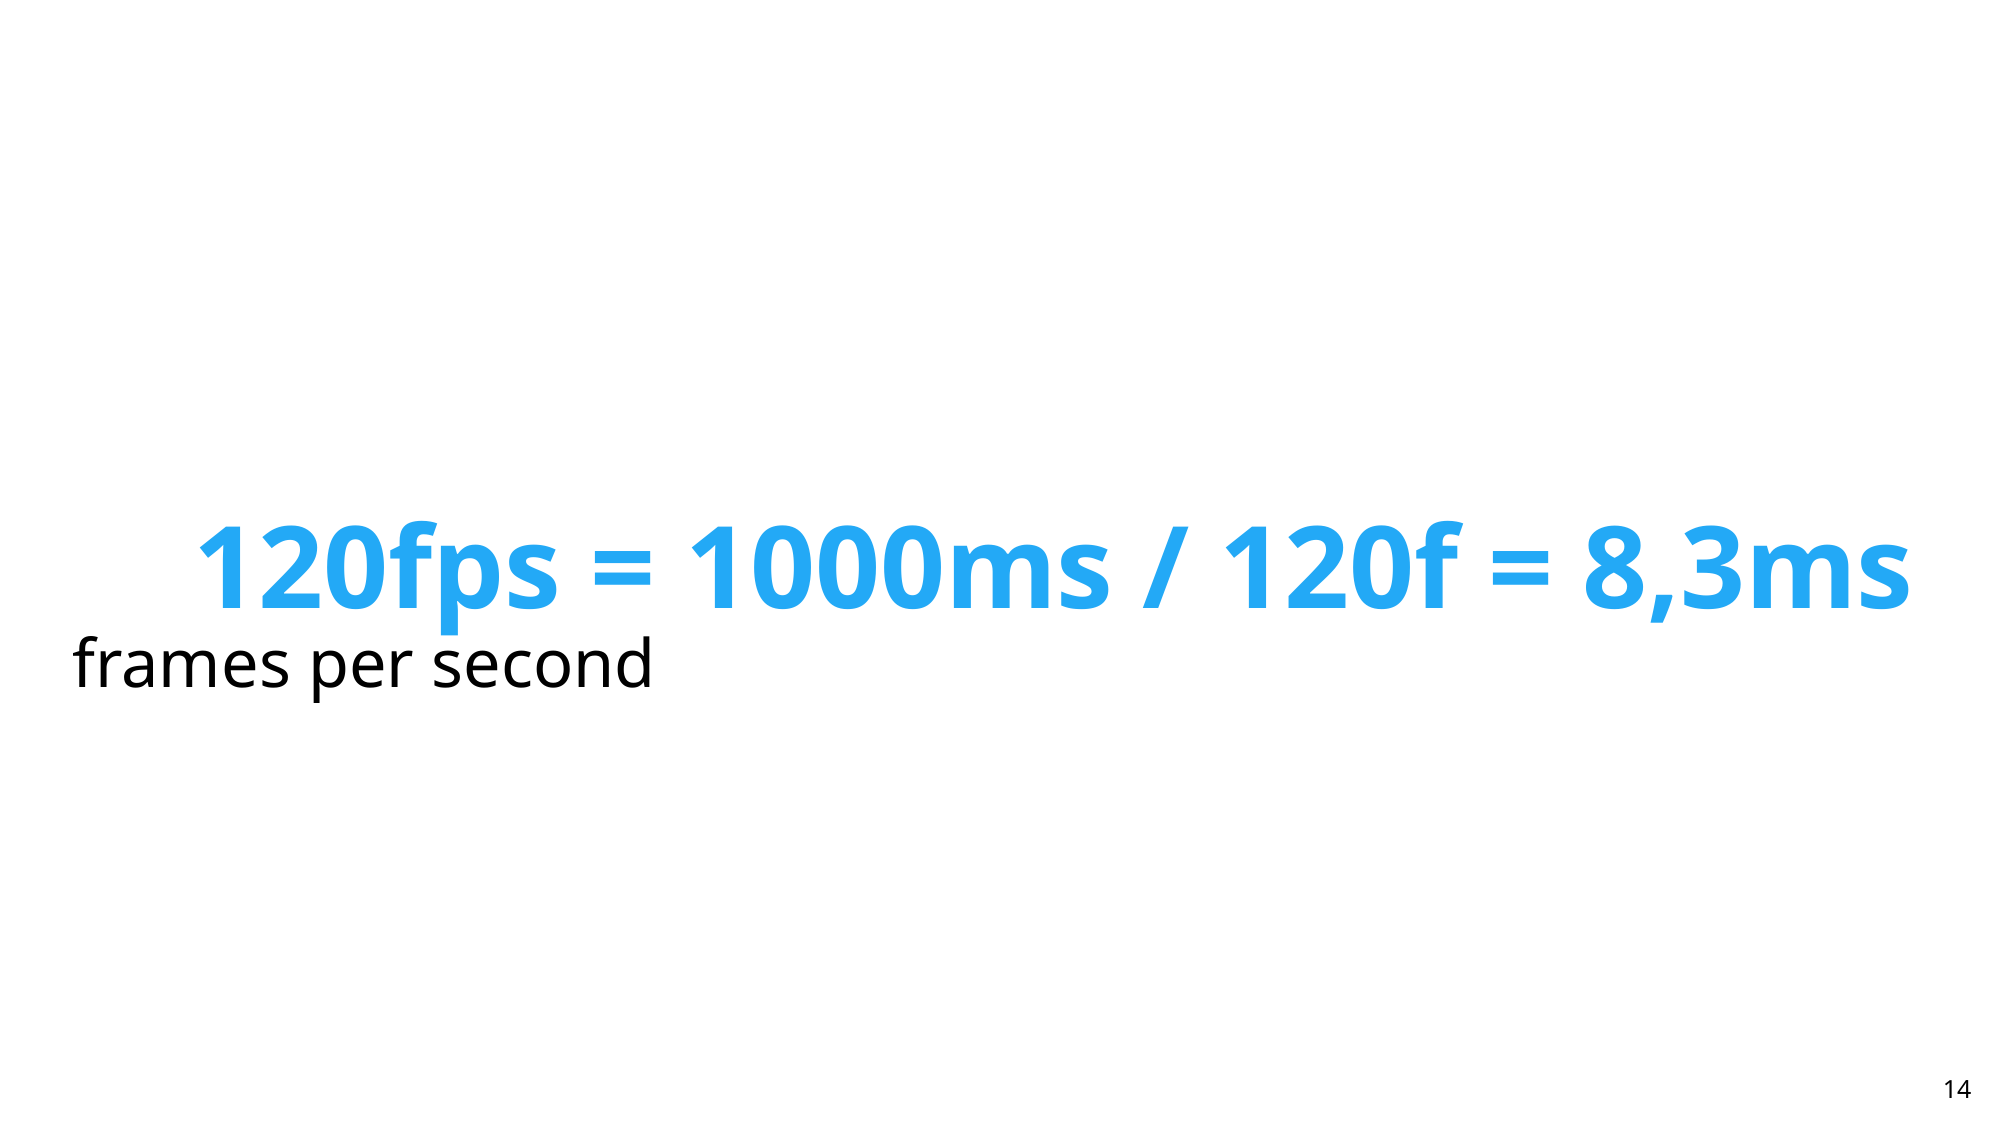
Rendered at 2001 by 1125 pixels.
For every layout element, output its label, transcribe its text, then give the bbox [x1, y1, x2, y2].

text_box frames per second [38, 609, 690, 712]
slide_number 14 [1938, 1069, 1976, 1108]
title 120fps = 1000ms / 120f = 8,3ms [145, 371, 1962, 754]
